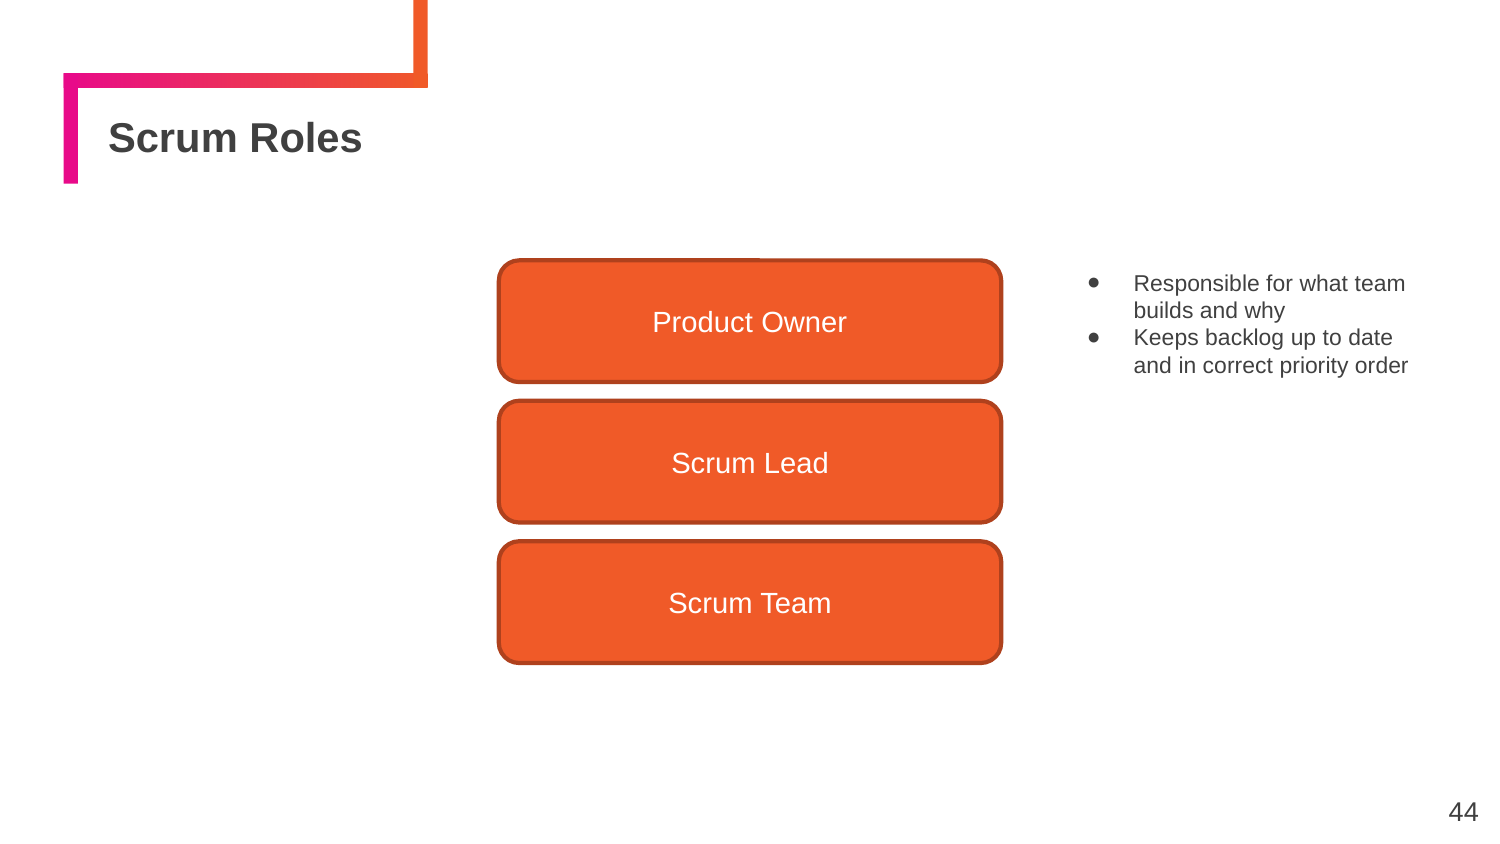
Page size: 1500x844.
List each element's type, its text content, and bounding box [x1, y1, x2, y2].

subtitle Responsible for what team builds and why Keeps backlog up to date and in correct priority order [1034, 253, 1449, 390]
slide_number 44 [1403, 779, 1494, 844]
text_box Product Owner [498, 260, 1002, 383]
text_box Scrum Lead [498, 400, 1002, 523]
text_box Scrum Team [498, 541, 1002, 664]
title Scrum Roles [100, 117, 1455, 169]
